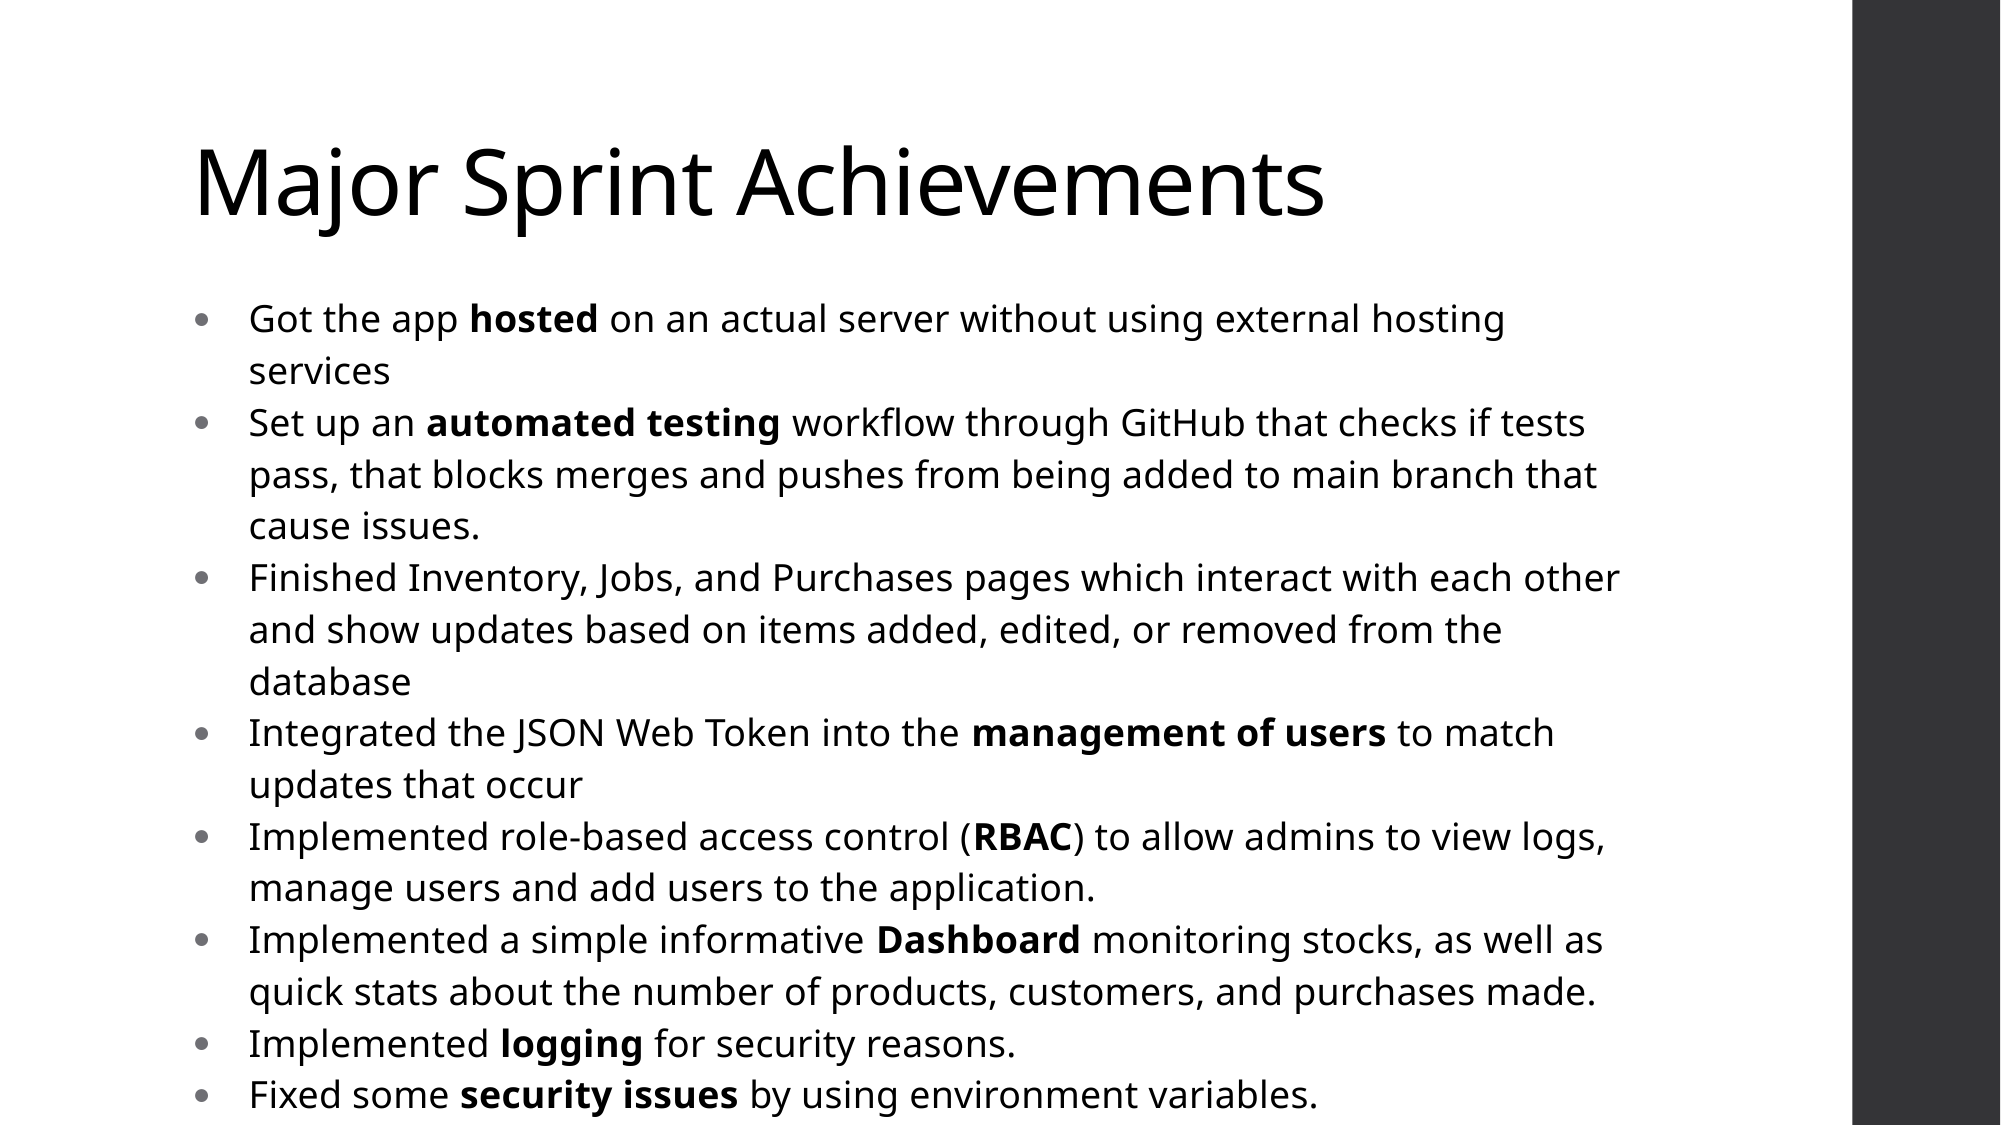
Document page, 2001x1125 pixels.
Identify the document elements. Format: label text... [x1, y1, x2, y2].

list Got the app hosted on an actual server without using external hosting services Set up an automated testing workflow through GitHub that checks if tests pass, that blocks merges and pushes from being added to main branch that cause issues. Finished Inventory, Jobs, and Purchases pages which interact with each other and show updates based on items added, edited, or removed from the database Integrated the JSON Web Token into the management of users to match updates that occur Implemented role-based access control (RBAC) to allow admins to view logs, manage users and add users to the application. Implemented a simple informative Dashboard monitoring stocks, as well as quick stats about the number of products, customers, and purchases made. Implemented logging for security reasons. Fixed some security issues by using environment variables. [177, 281, 1667, 1097]
title Major Sprint Achievements [177, 25, 1768, 243]
